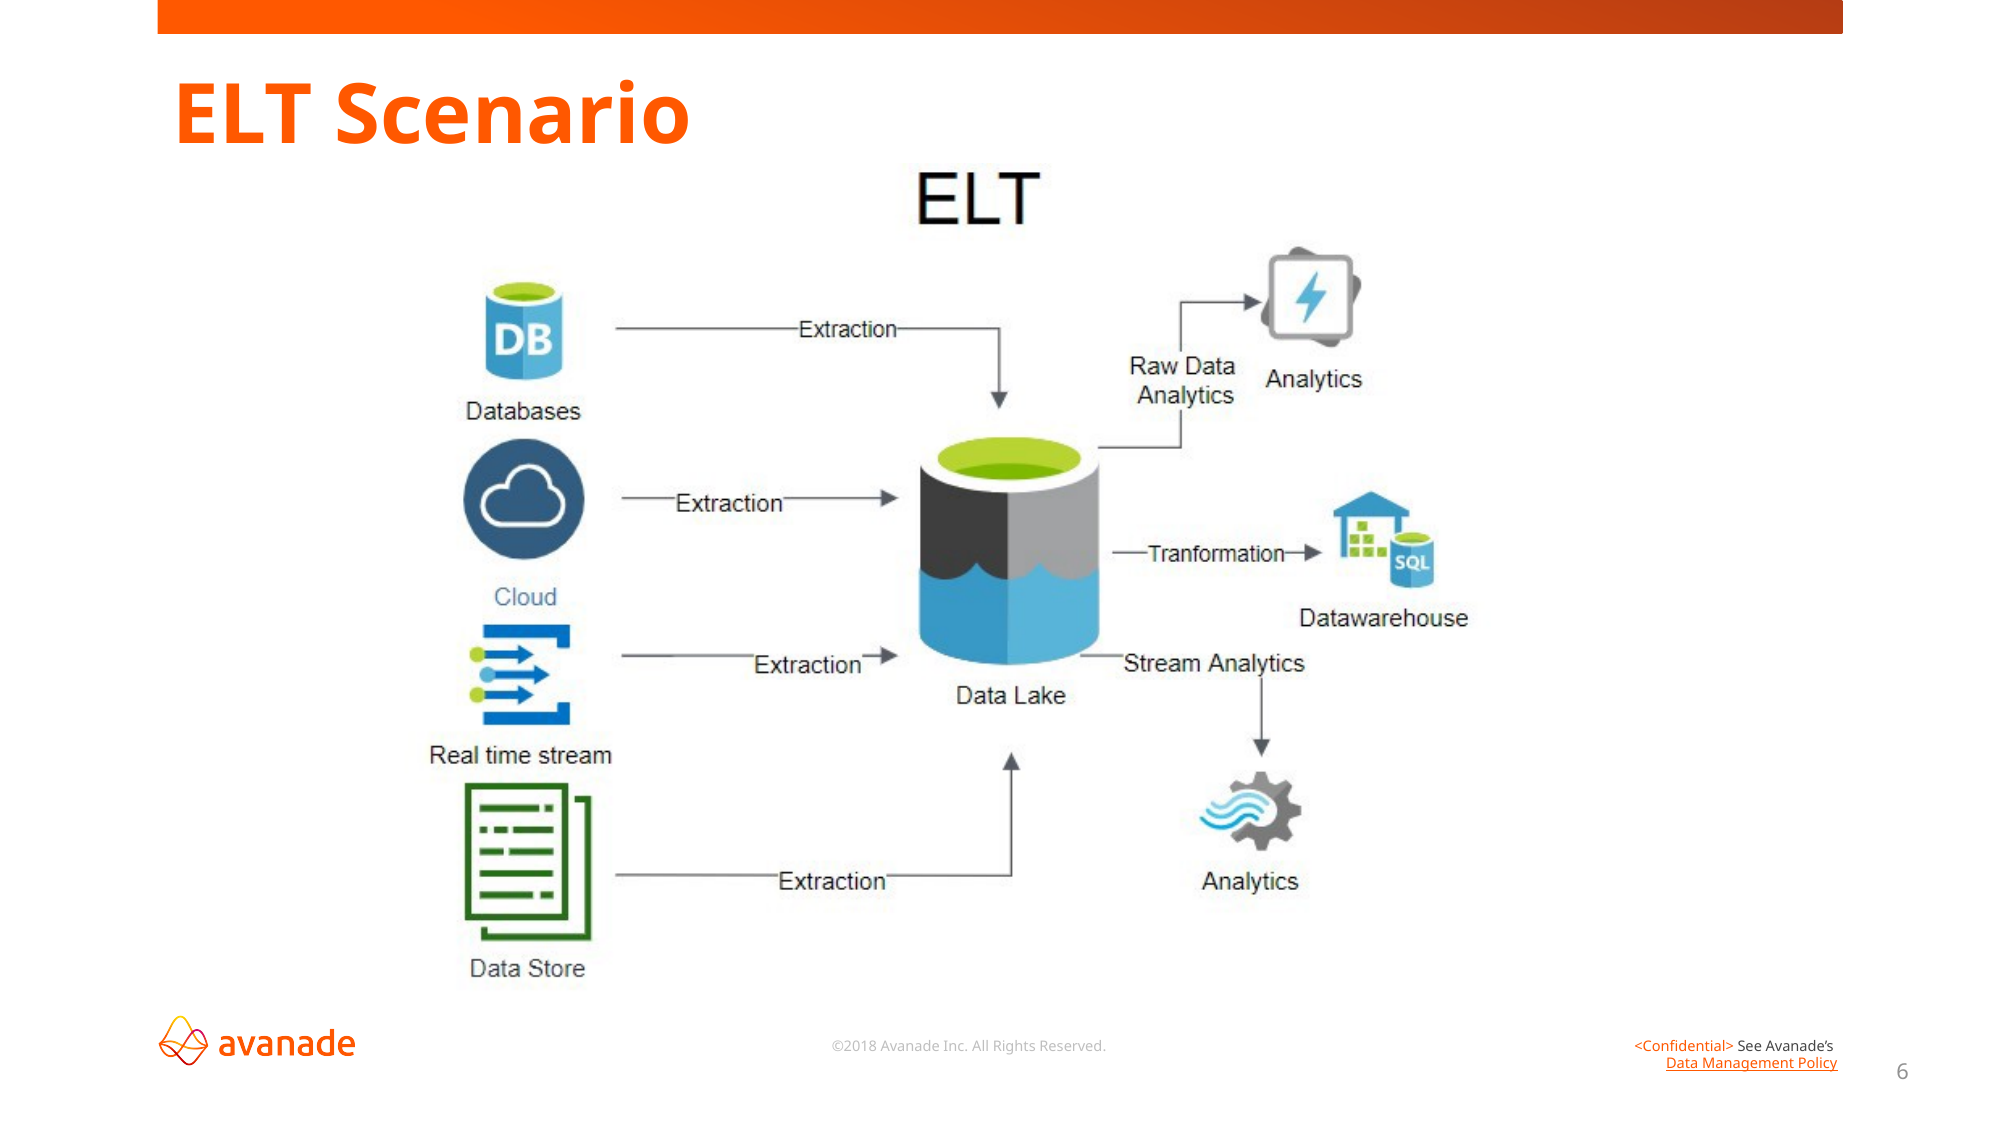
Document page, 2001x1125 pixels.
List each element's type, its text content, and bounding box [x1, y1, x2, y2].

title ELT Scenario [157, 64, 1843, 206]
picture [138, 163, 1518, 1086]
slide_number 6 [1842, 1042, 1924, 1103]
